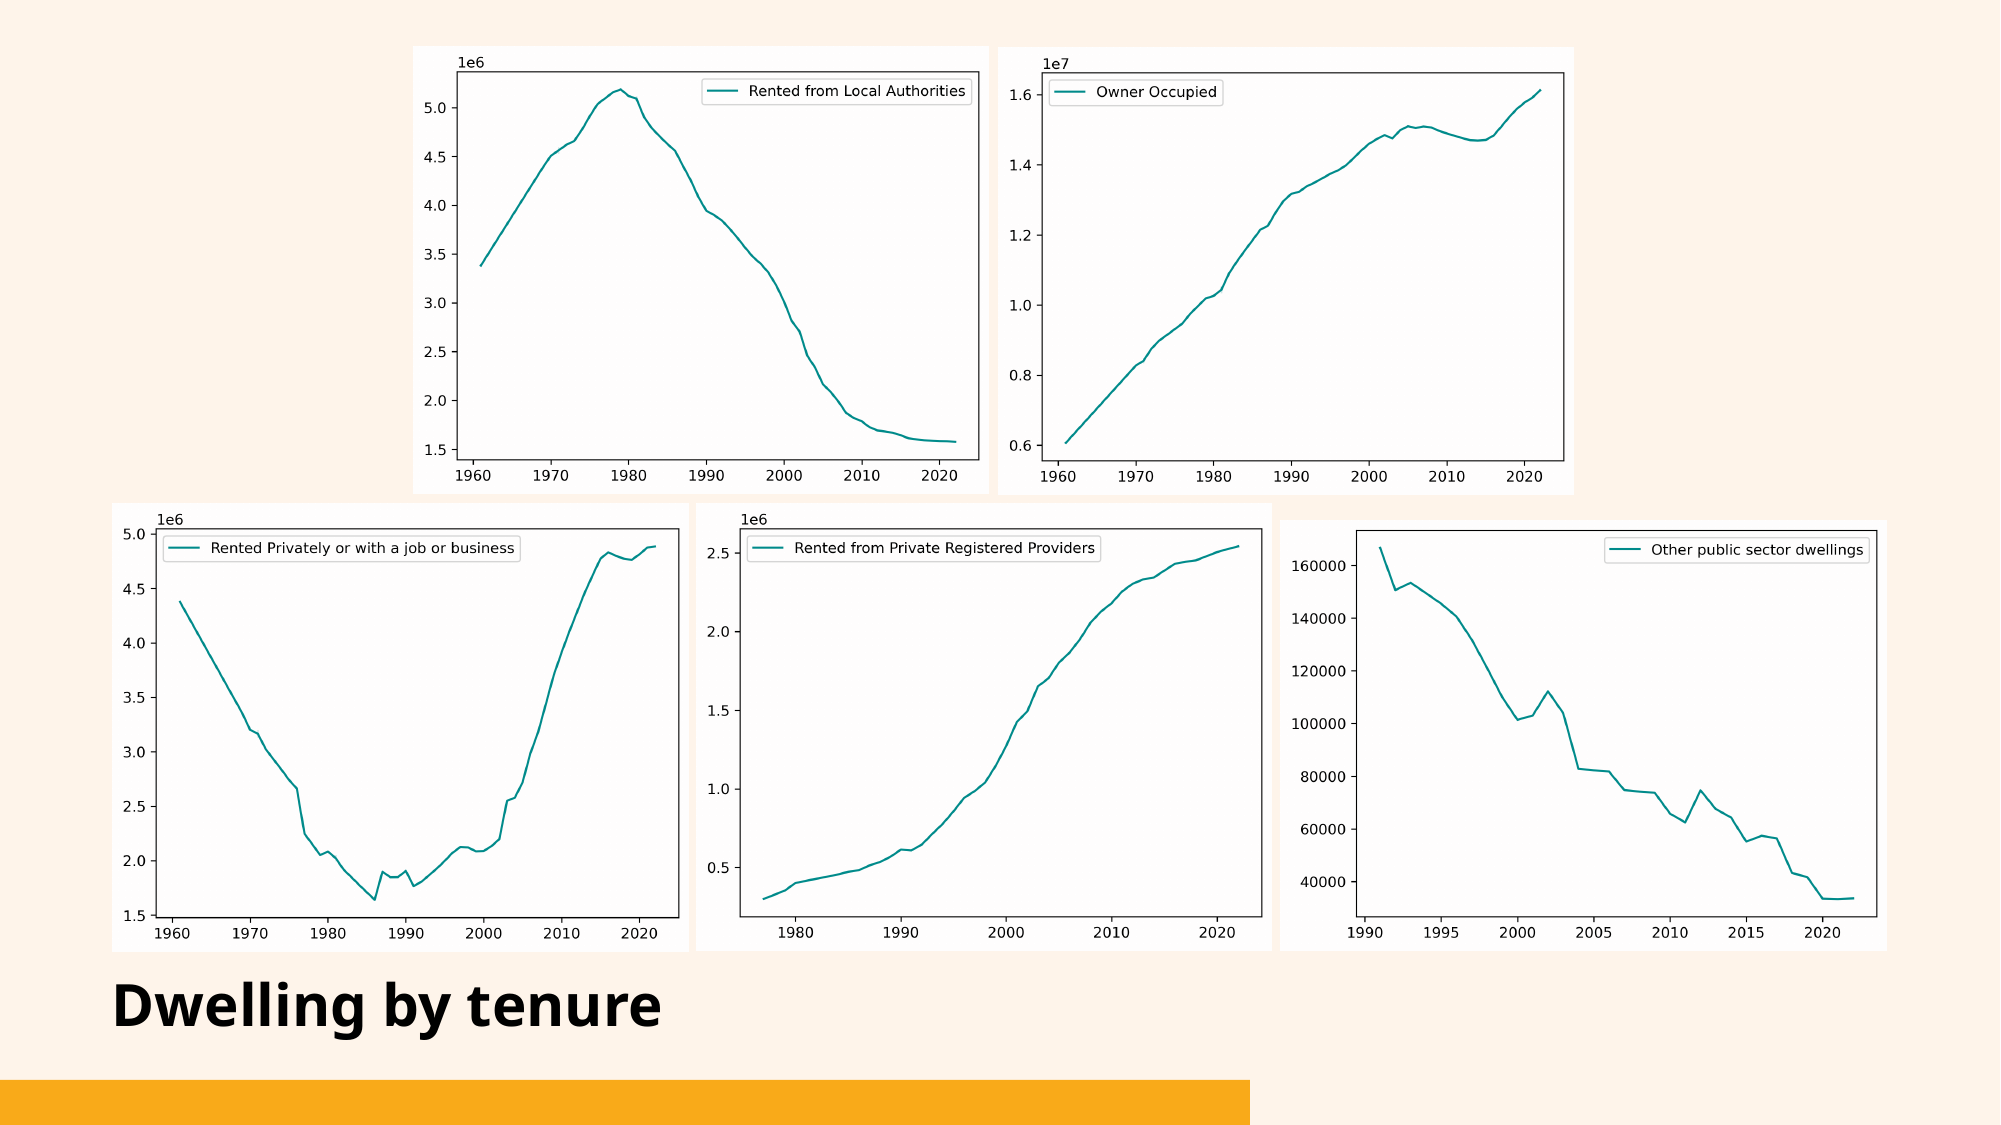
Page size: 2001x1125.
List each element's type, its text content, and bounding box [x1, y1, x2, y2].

picture [413, 46, 989, 494]
picture [112, 503, 689, 952]
picture [696, 503, 1272, 951]
picture [998, 47, 1574, 495]
picture [1280, 520, 1887, 952]
text_box Dwelling by tenure [96, 968, 1412, 1058]
